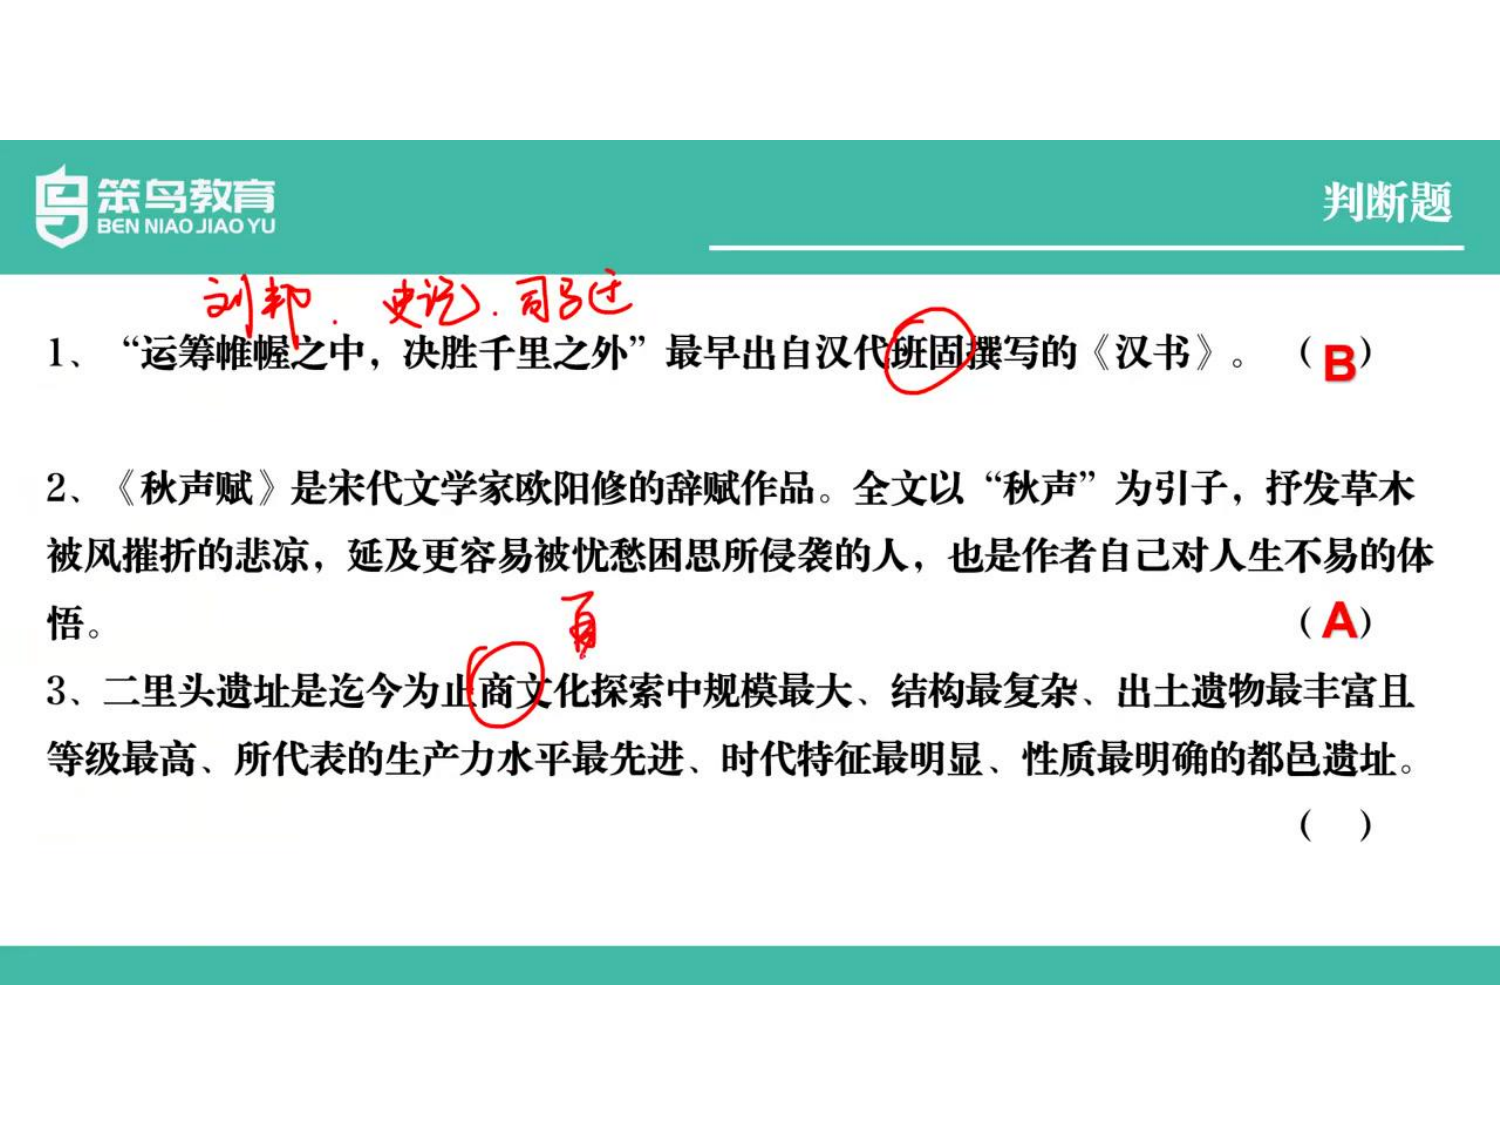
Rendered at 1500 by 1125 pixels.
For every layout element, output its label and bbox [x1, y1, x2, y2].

picture [0, 140, 1500, 985]
